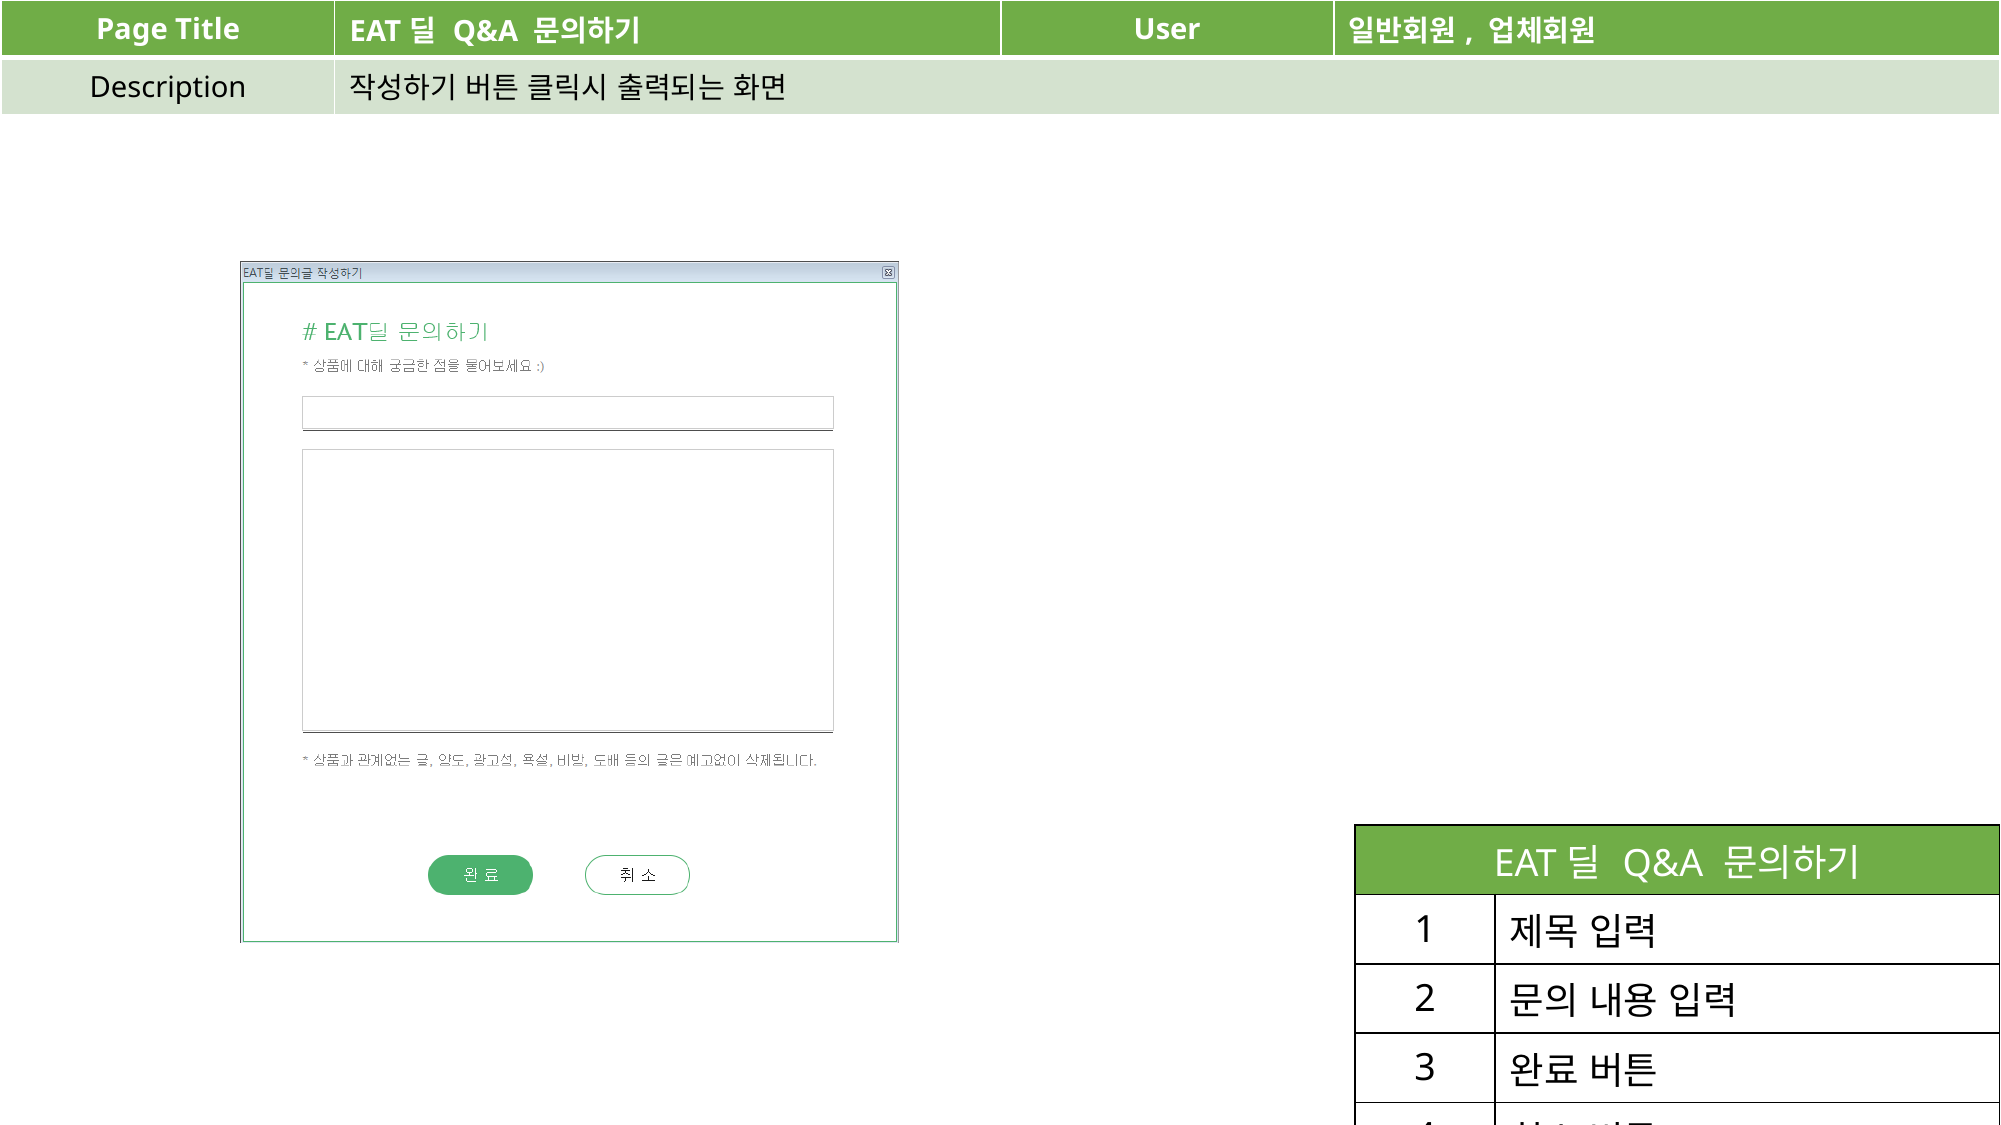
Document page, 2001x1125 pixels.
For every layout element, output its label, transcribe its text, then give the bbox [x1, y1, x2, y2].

table_header EAT딜 Q&A 문의하기 [335, 1, 1000, 55]
table_header Page Title [2, 1, 334, 55]
table_header 일반회원, 업체회원 [1335, 1, 1999, 55]
table_cell 완료 버튼 [1496, 1034, 1999, 1102]
table_header User [1002, 1, 1333, 55]
table_cell 작성하기 버튼 클릭시 출력되는 화면 [335, 60, 1999, 114]
table_cell Description [2, 60, 334, 114]
table_cell 1 [1356, 895, 1494, 963]
table_cell 3 [1356, 1034, 1494, 1102]
table_cell 문의 내용 입력 [1496, 965, 1999, 1032]
picture [239, 258, 899, 943]
table_cell 4 [1356, 1103, 1494, 1125]
table_header EAT딜 Q&A 문의하기 [1356, 826, 1999, 894]
table_cell 제목 입력 [1496, 895, 1999, 963]
table_cell 2 [1356, 965, 1494, 1032]
table_cell 취소 버튼 [1496, 1103, 1999, 1125]
